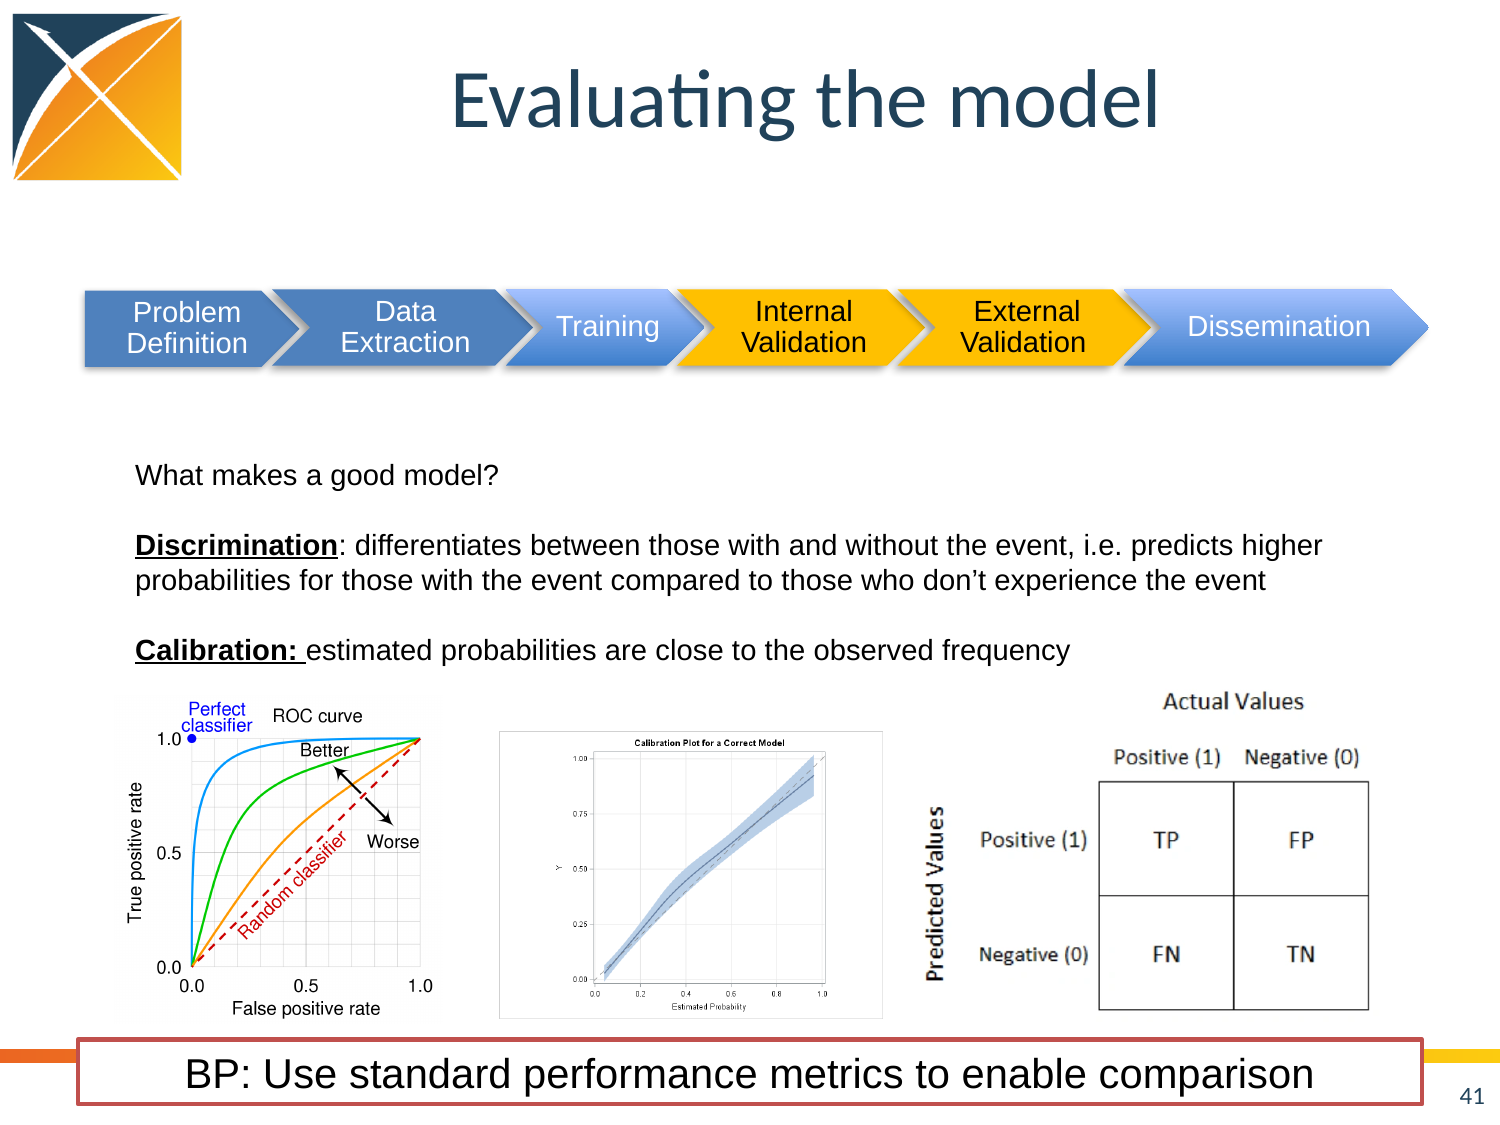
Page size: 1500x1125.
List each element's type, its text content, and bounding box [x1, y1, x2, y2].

picture [498, 730, 883, 1019]
picture [907, 675, 1391, 1025]
picture [114, 695, 444, 1025]
text_box What makes a good model? Discrimination: differentiates between those with and without the event, i.e. predicts higher probabilities for those with the event compared to those who don’t experience the event Calibration: estimated probabilities are close to the observed frequency [120, 520, 1415, 674]
text_box BP: Use standard performance metrics to enable comparison [76, 1037, 1424, 1106]
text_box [84, 143, 1430, 512]
title Evaluating the model [187, 24, 1425, 141]
slide_number 41 [1149, 1065, 1500, 1125]
picture [0, 0, 206, 200]
